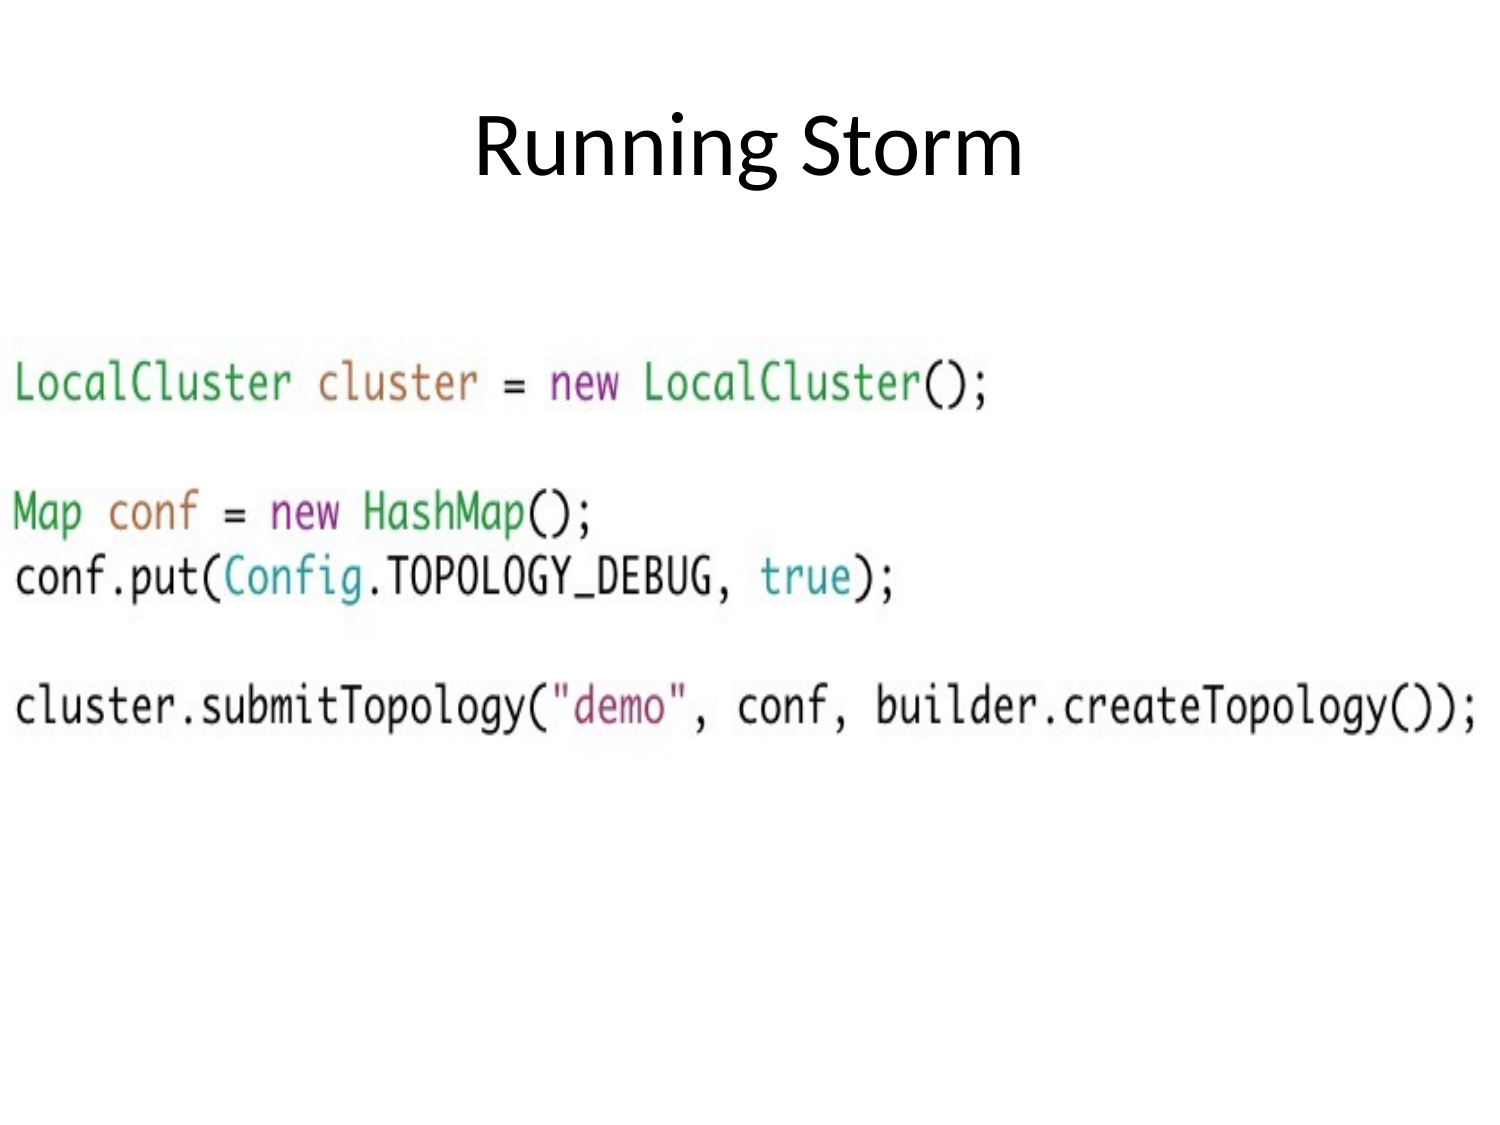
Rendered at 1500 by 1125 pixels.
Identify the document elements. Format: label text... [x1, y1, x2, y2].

picture [0, 335, 1500, 786]
title Running Storm [75, 45, 1425, 233]
